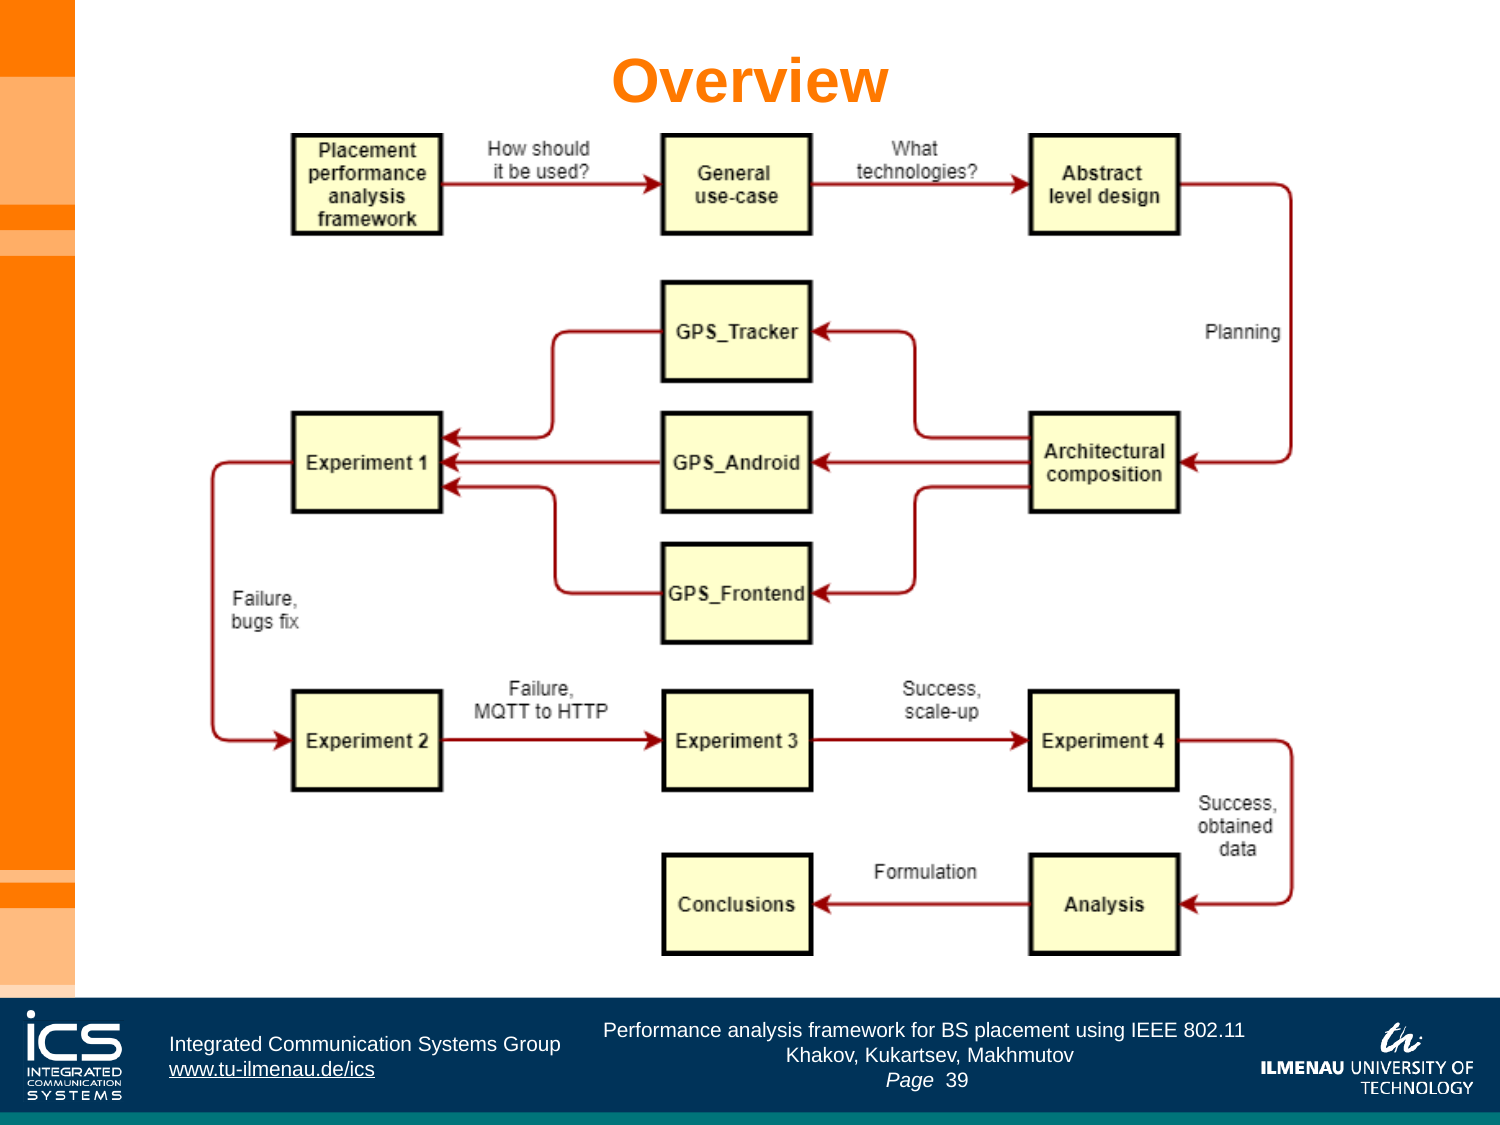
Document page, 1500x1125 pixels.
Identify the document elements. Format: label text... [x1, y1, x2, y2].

picture [199, 133, 1306, 956]
picture [1261, 1022, 1474, 1094]
title Overview [75, 30, 1425, 124]
picture [23, 1009, 124, 1102]
